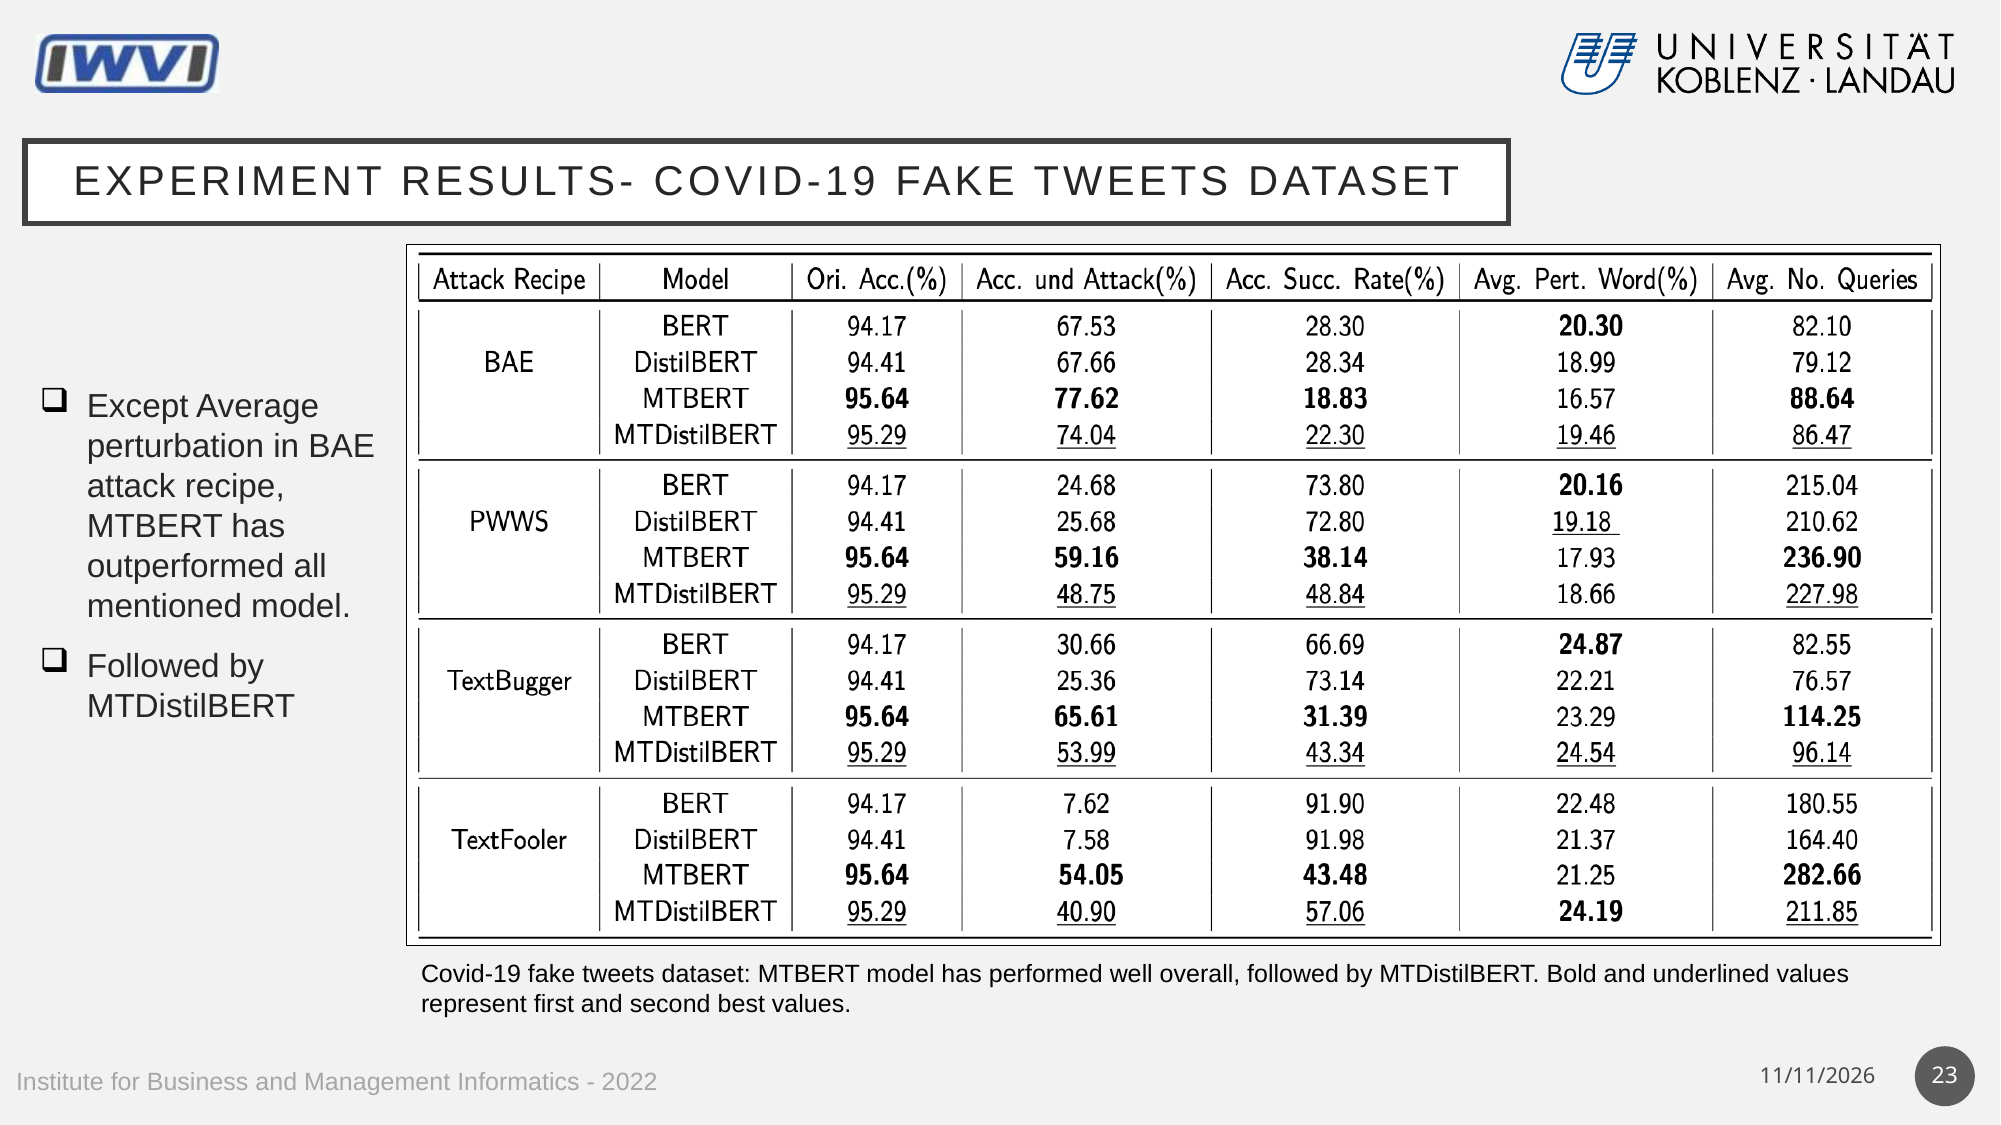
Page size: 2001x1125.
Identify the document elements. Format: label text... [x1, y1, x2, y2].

text_box Covid-19 fake tweets dataset: MTBERT model has performed well overall, followed by MTDistilBERT. Bold and underlined values represent first and second best values. [406, 949, 1941, 1025]
title Experiment results- Covid-19 fake tweets dataset [22, 138, 1511, 226]
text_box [693, 158, 707, 164]
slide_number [1438, 1049, 1891, 1103]
picture [35, 34, 219, 93]
picture [1561, 32, 1954, 95]
text_box Except Average perturbation in BAE attack recipe, MTBERT has outperformed all mentioned model. Followed by MTDistilBERT [25, 376, 406, 749]
picture [406, 244, 1941, 946]
slide_number 23 [1914, 1046, 1975, 1107]
